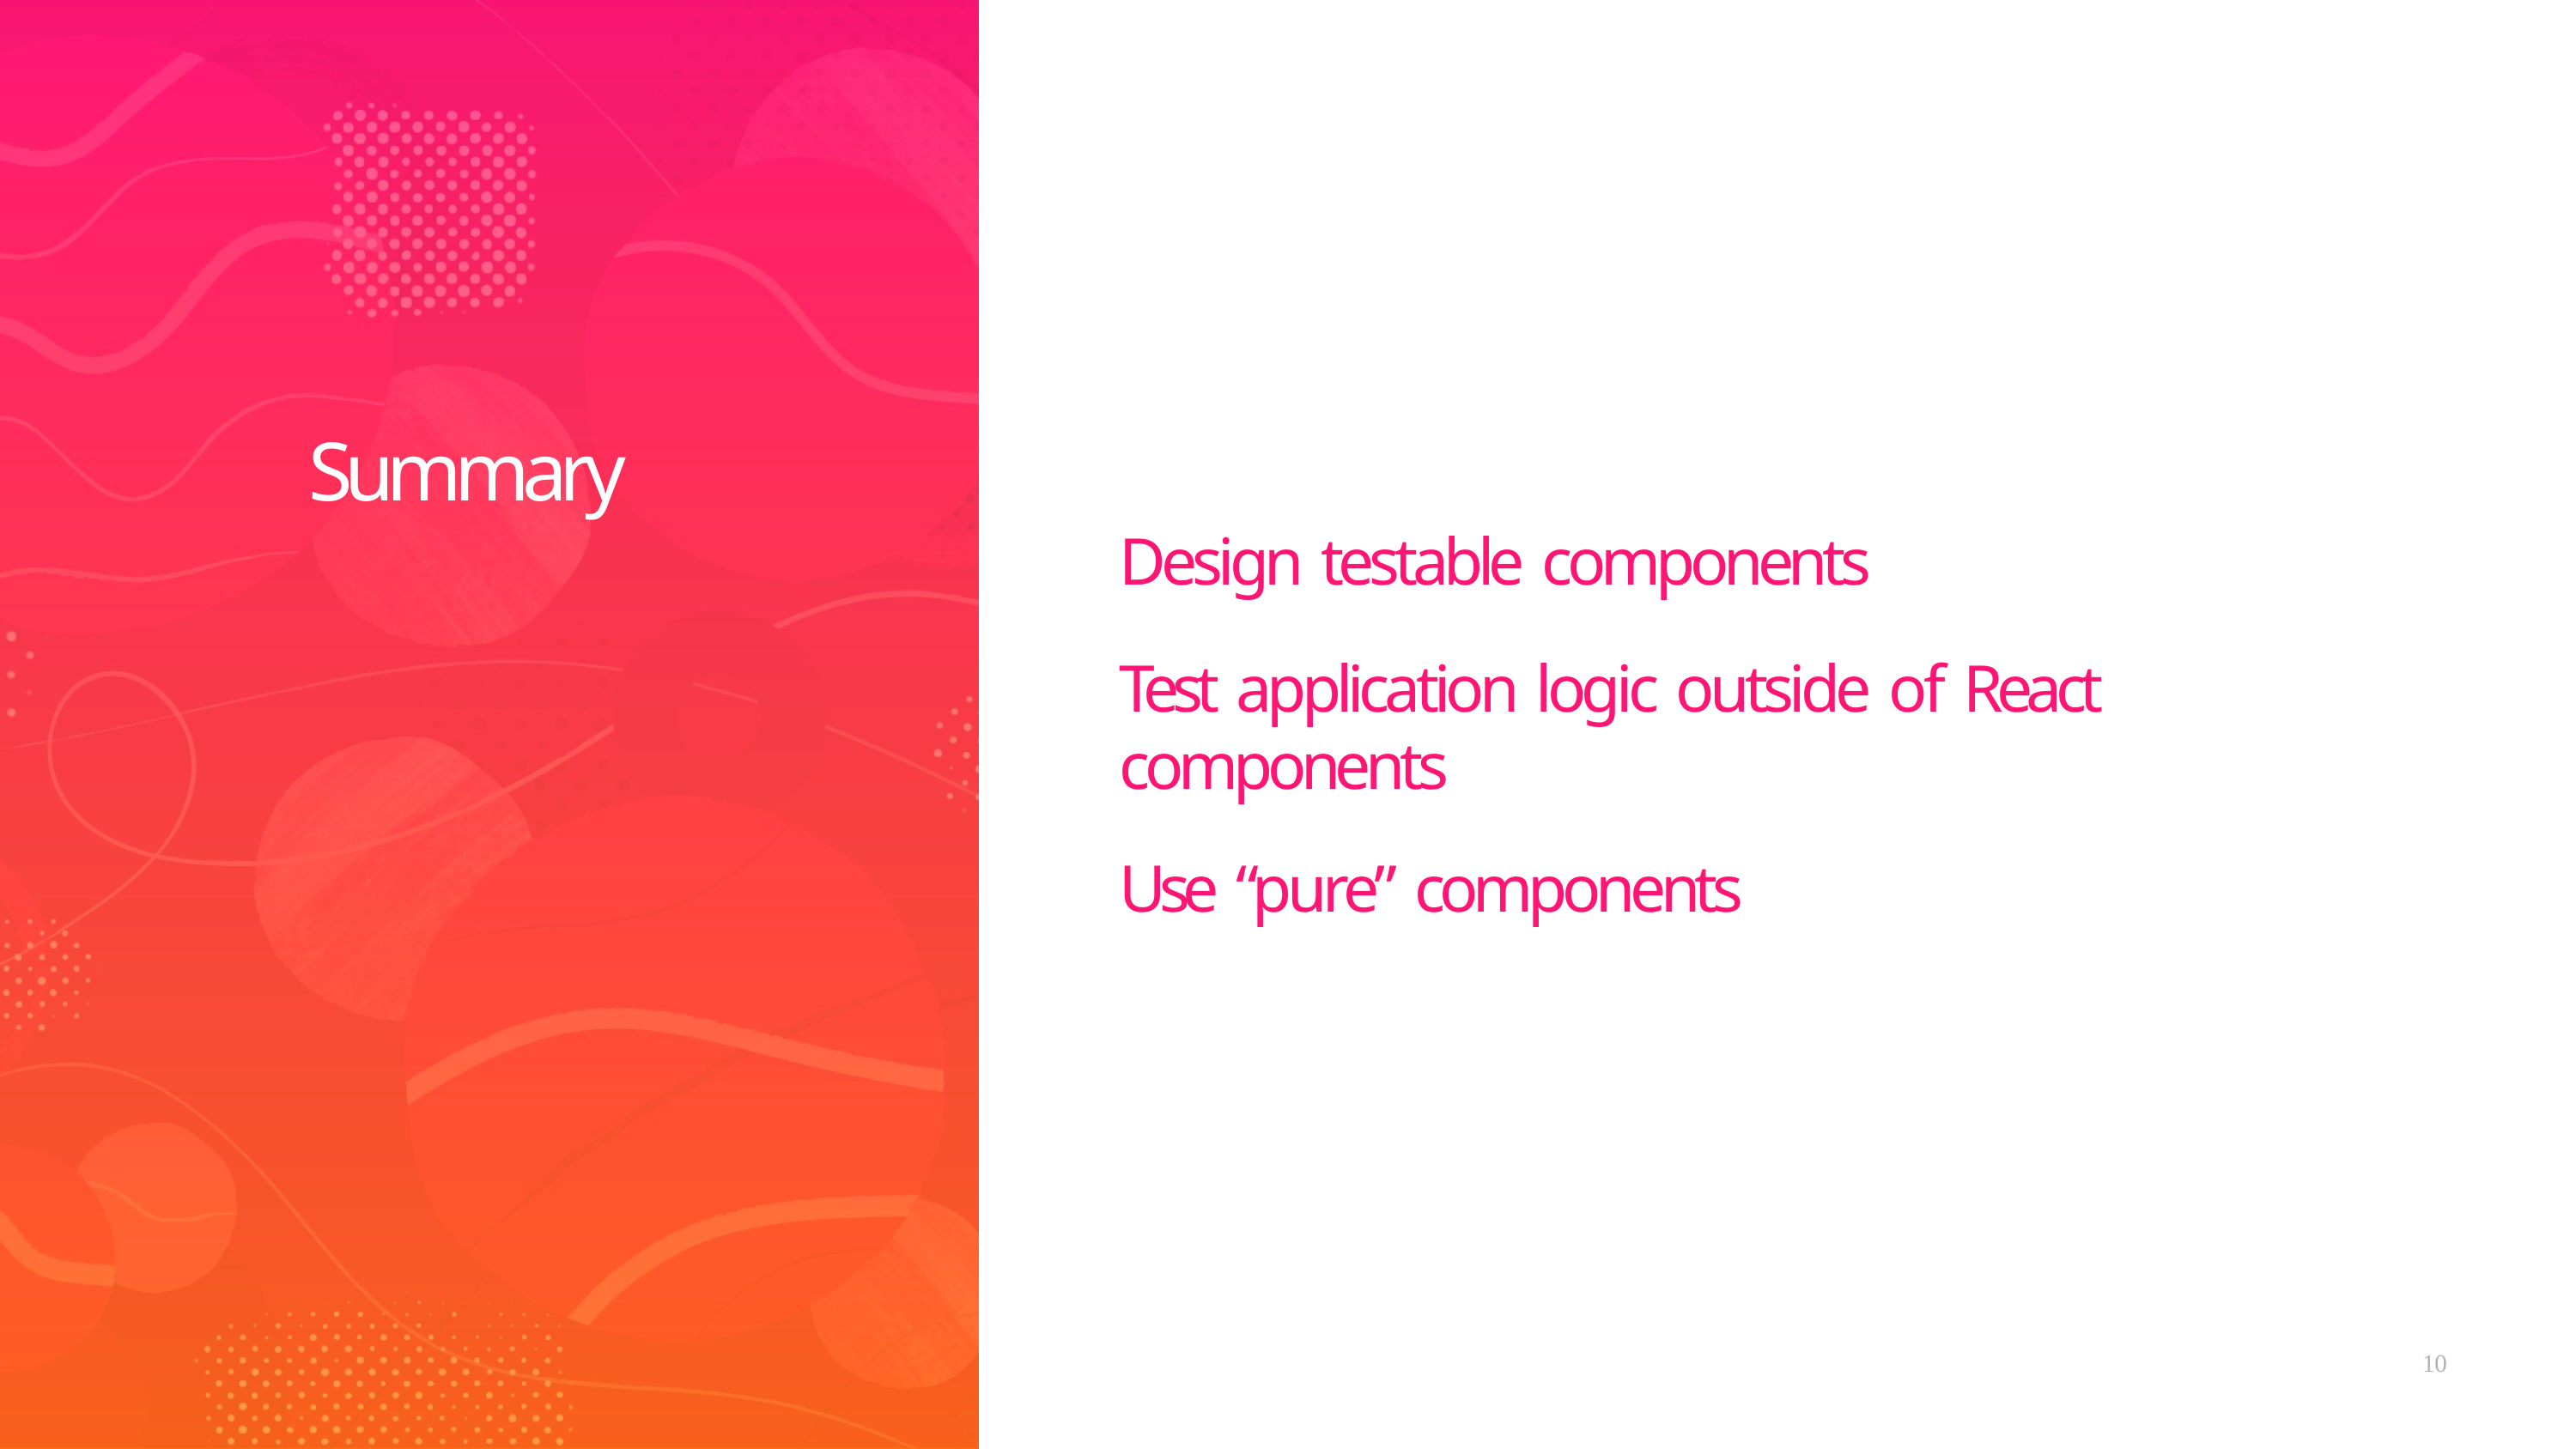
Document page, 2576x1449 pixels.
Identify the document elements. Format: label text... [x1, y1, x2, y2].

picture [0, 0, 979, 1449]
list Design testable components Test application logic outside of React components Use “pure” components [1117, 518, 2293, 1348]
slide_number 10 [1855, 1347, 2447, 1420]
